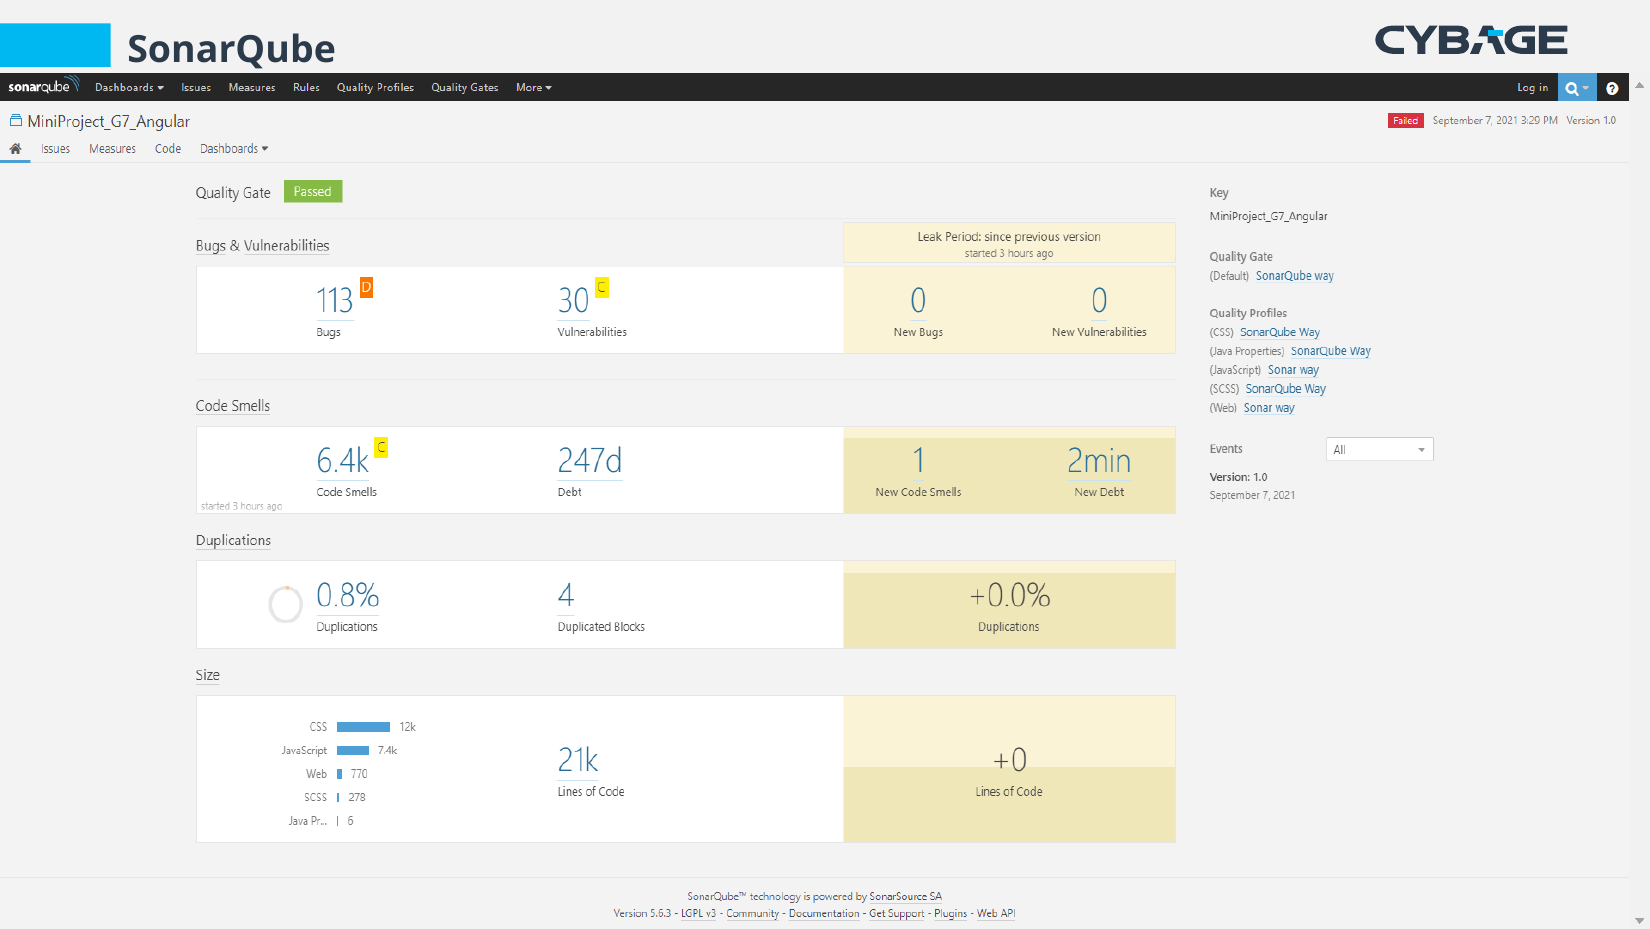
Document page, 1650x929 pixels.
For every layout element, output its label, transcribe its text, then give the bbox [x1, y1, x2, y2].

picture [0, 73, 1650, 929]
text_box [0, 21, 110, 69]
text_box SonarQube [110, 16, 938, 71]
